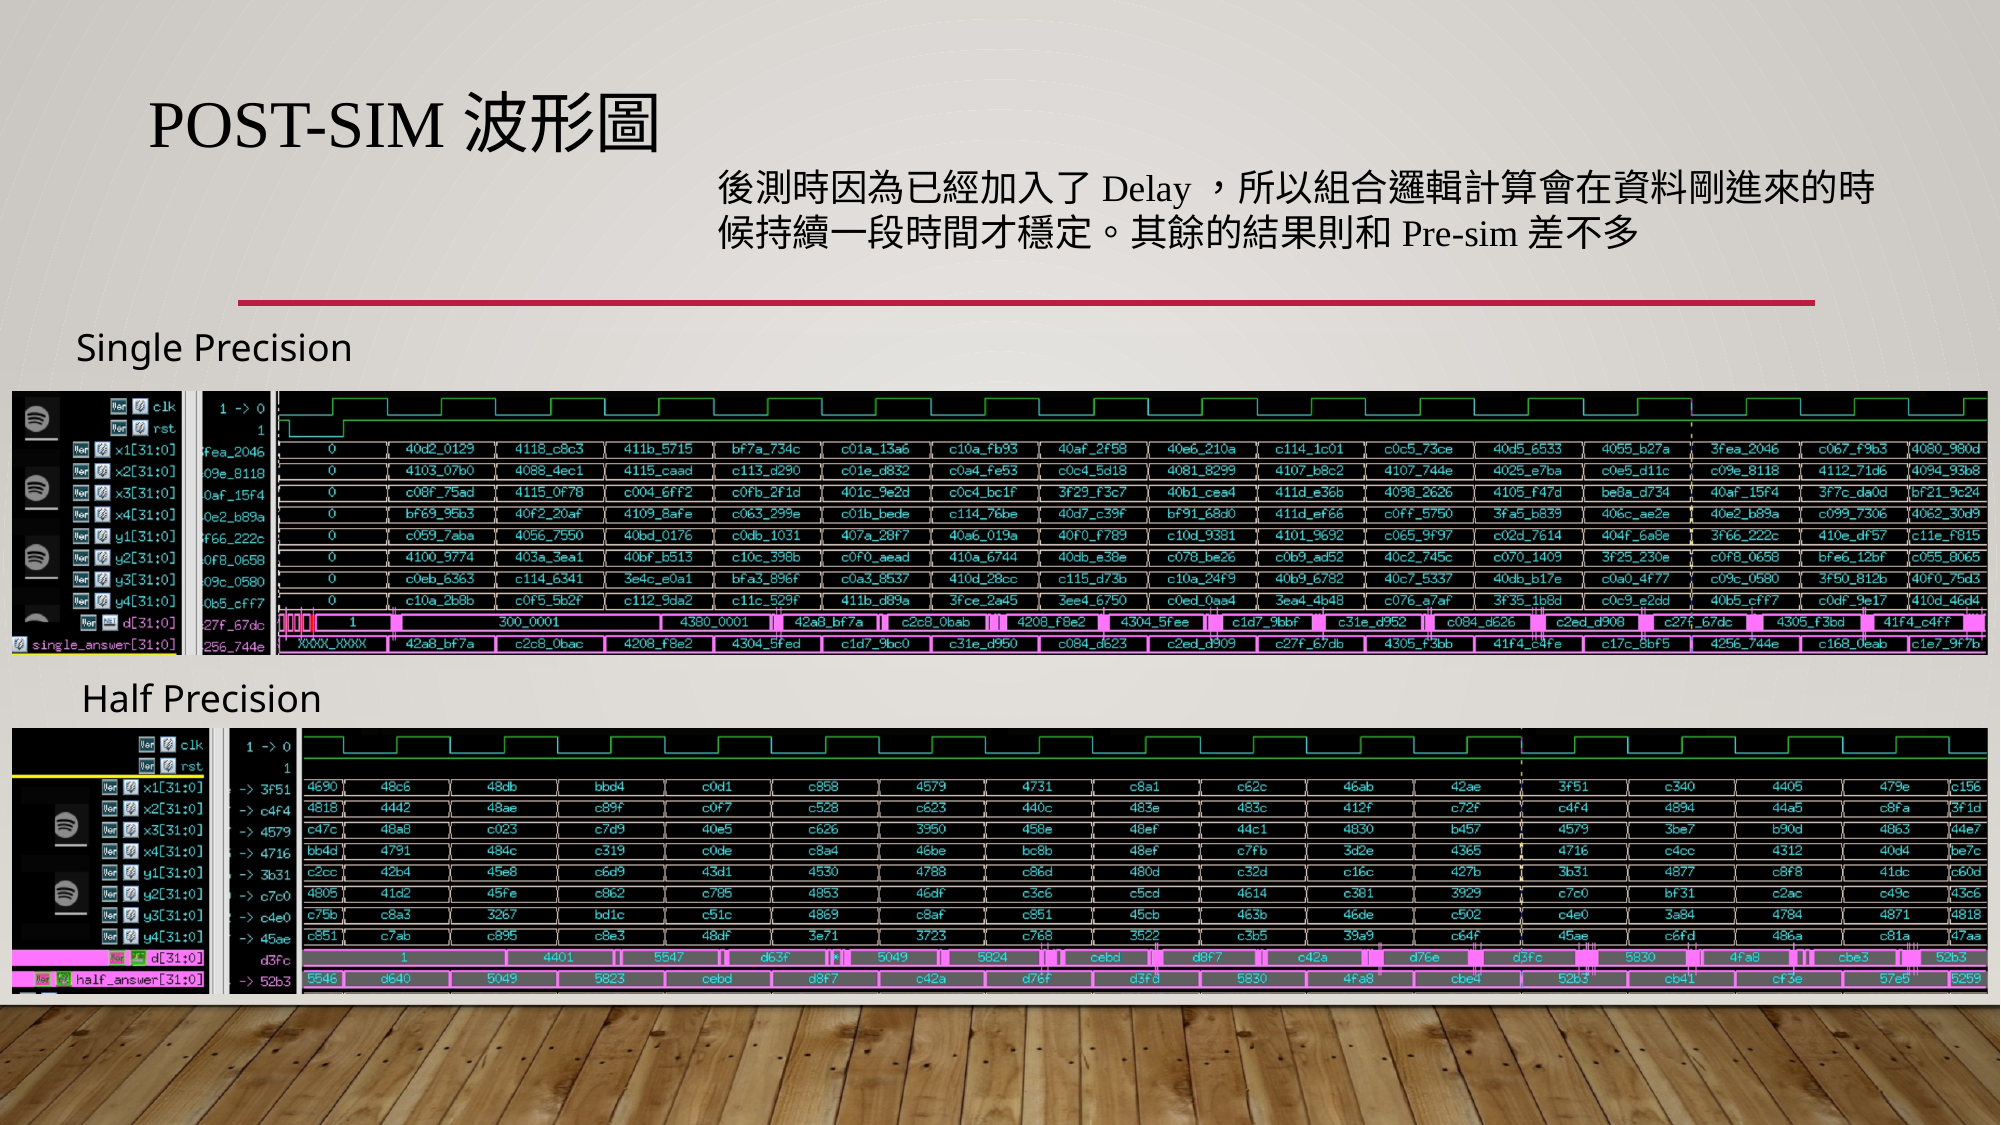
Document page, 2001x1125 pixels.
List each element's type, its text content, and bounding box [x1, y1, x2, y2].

text_box Single Precision [61, 316, 369, 377]
title POST-SIM波形圖 [133, 82, 1709, 255]
picture [0, 1005, 2000, 1125]
text_box Half Precision [66, 667, 338, 727]
picture [12, 390, 1988, 655]
picture [12, 727, 1988, 994]
text_box 後測時因為已經加入了Delay，所以組合邏輯計算會在資料剛進來的時候持續一段時間才穩定。其餘的結果則和Pre-sim差不多 [703, 156, 1919, 351]
